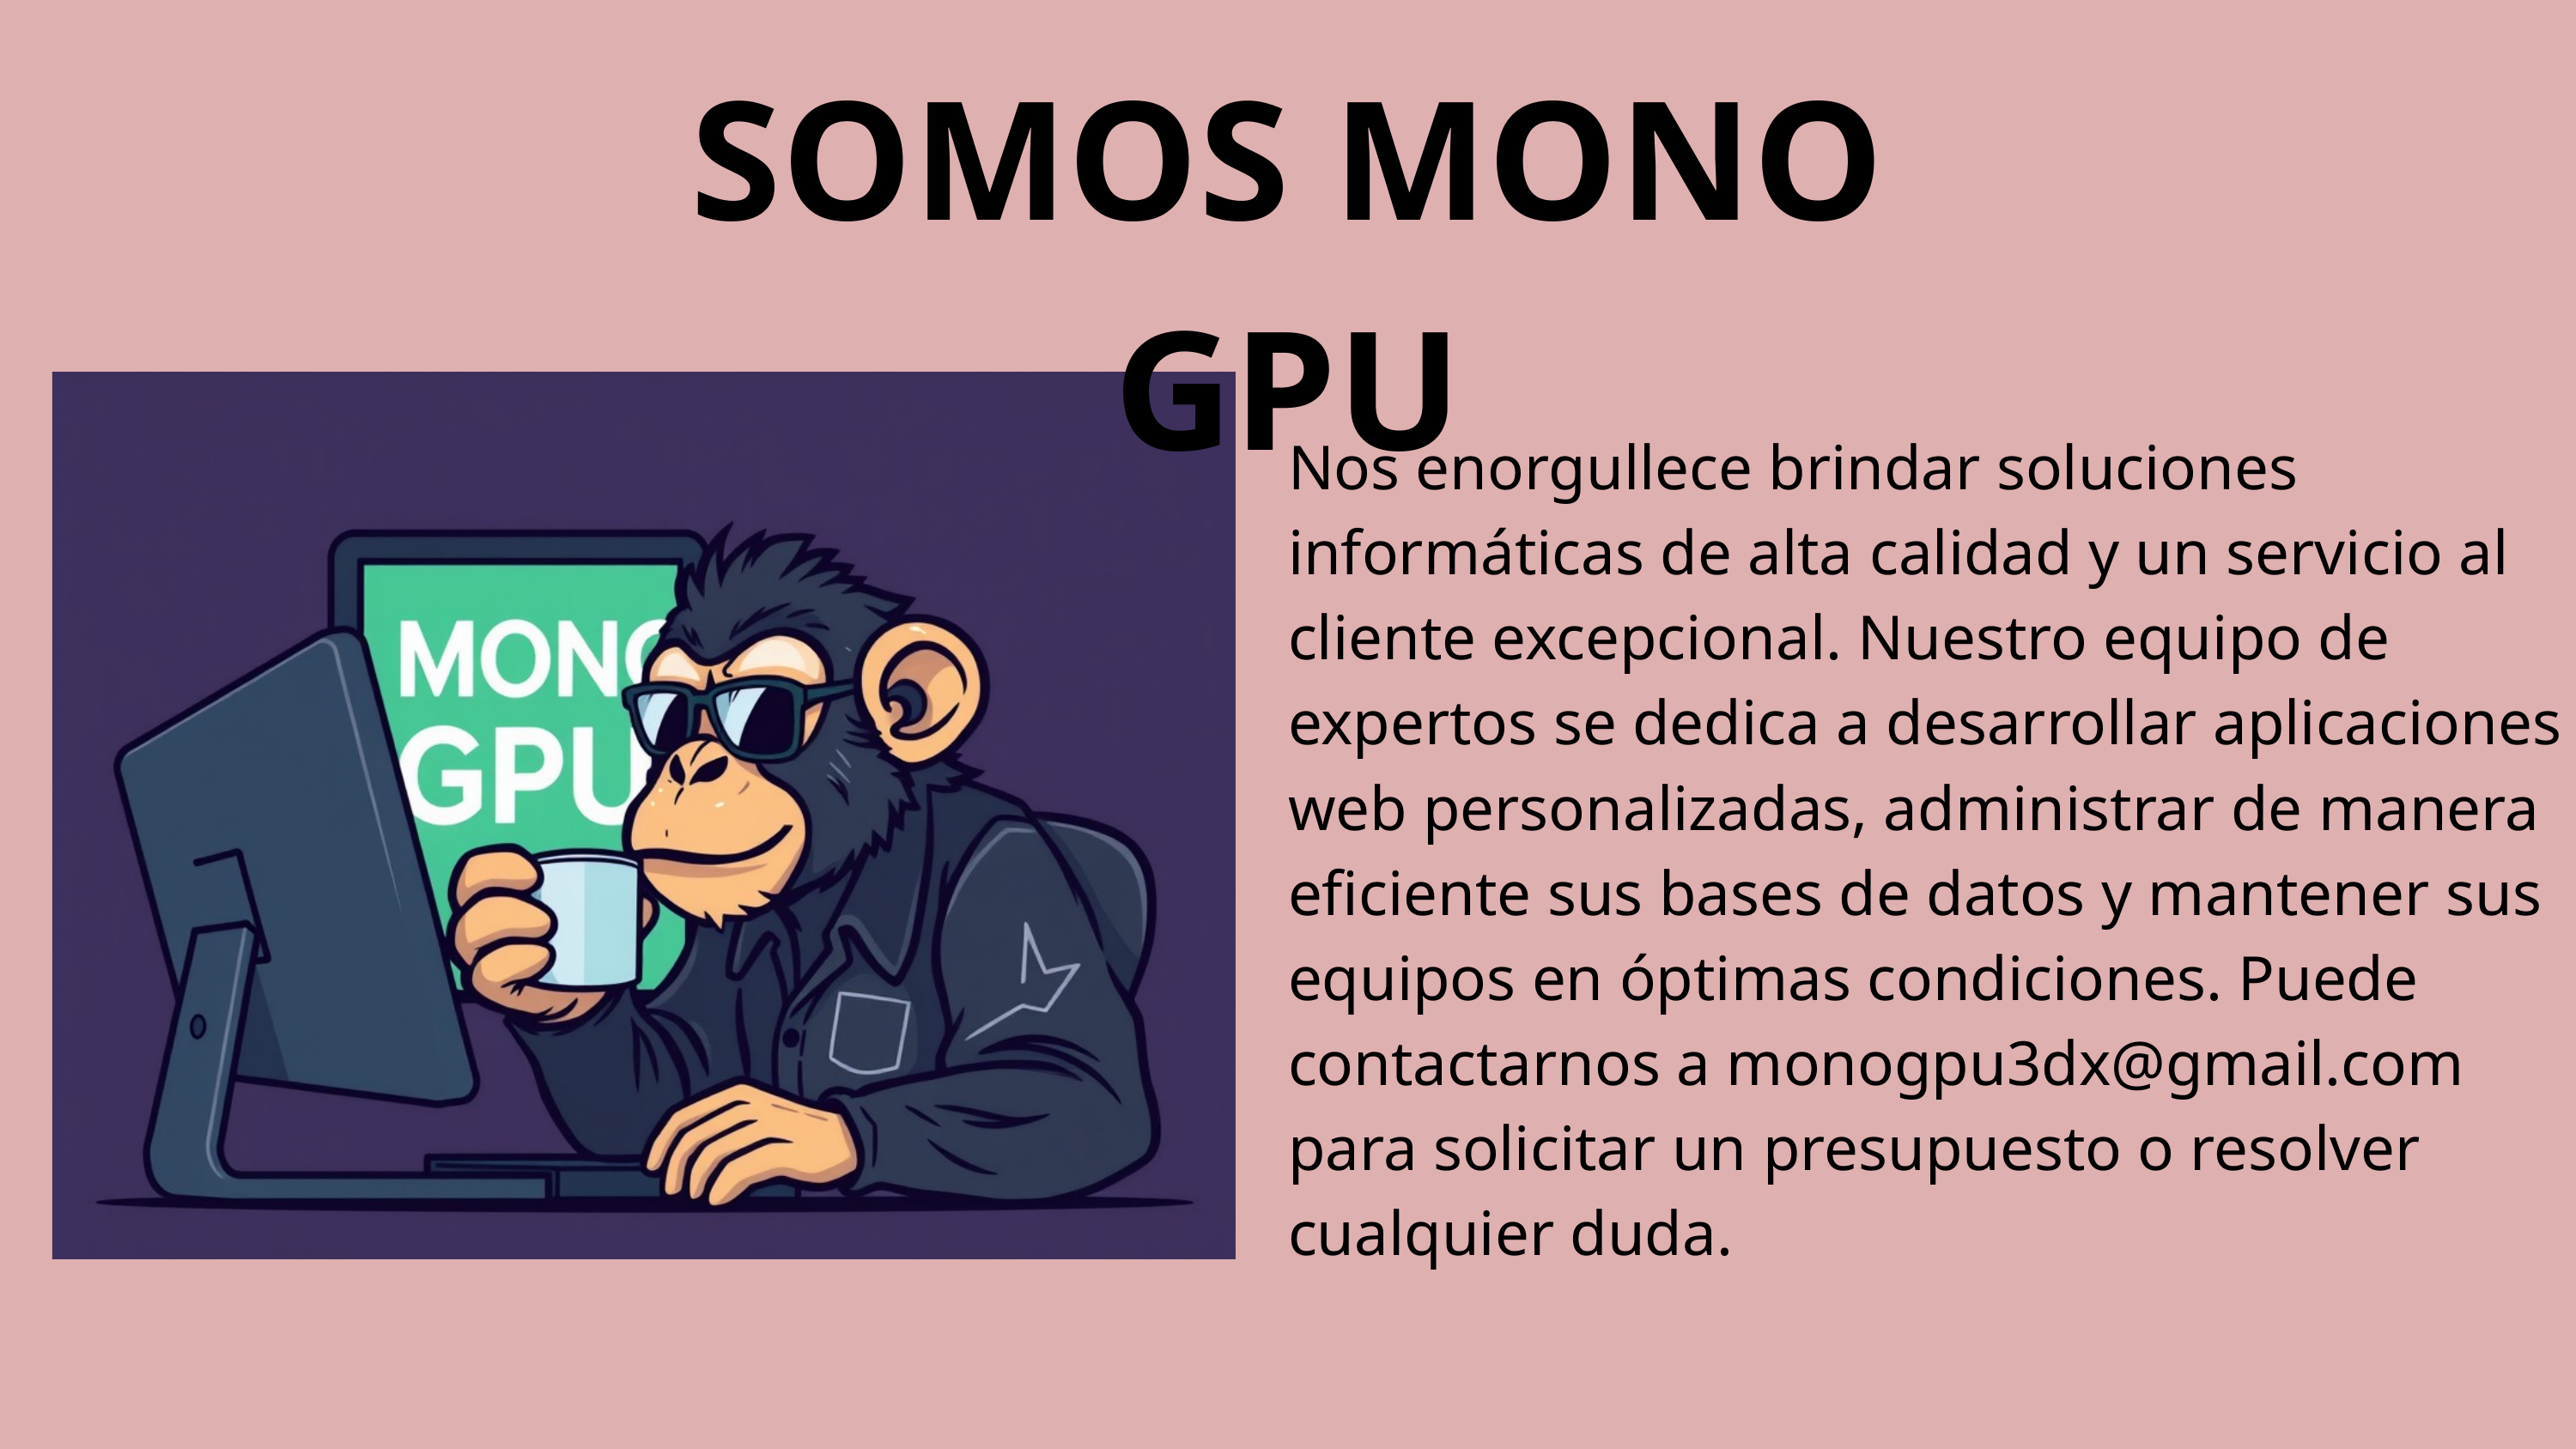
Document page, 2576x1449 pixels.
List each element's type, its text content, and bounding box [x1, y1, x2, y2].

text_box Nos enorgullece brindar soluciones informáticas de alta calidad y un servicio al cliente excepcional. Nuestro equipo de expertos se dedica a desarrollar aplicaciones web personalizadas, administrar de manera eficiente sus bases de datos y mantener sus equipos en óptimas condiciones. Puede contactarnos a monogpu3dx@gmail.com para solicitar un presupuesto o resolver cualquier duda. [1288, 416, 2576, 1268]
text_box SOMOS MONO GPU [496, 22, 2080, 483]
text_box [52, 372, 1236, 1259]
